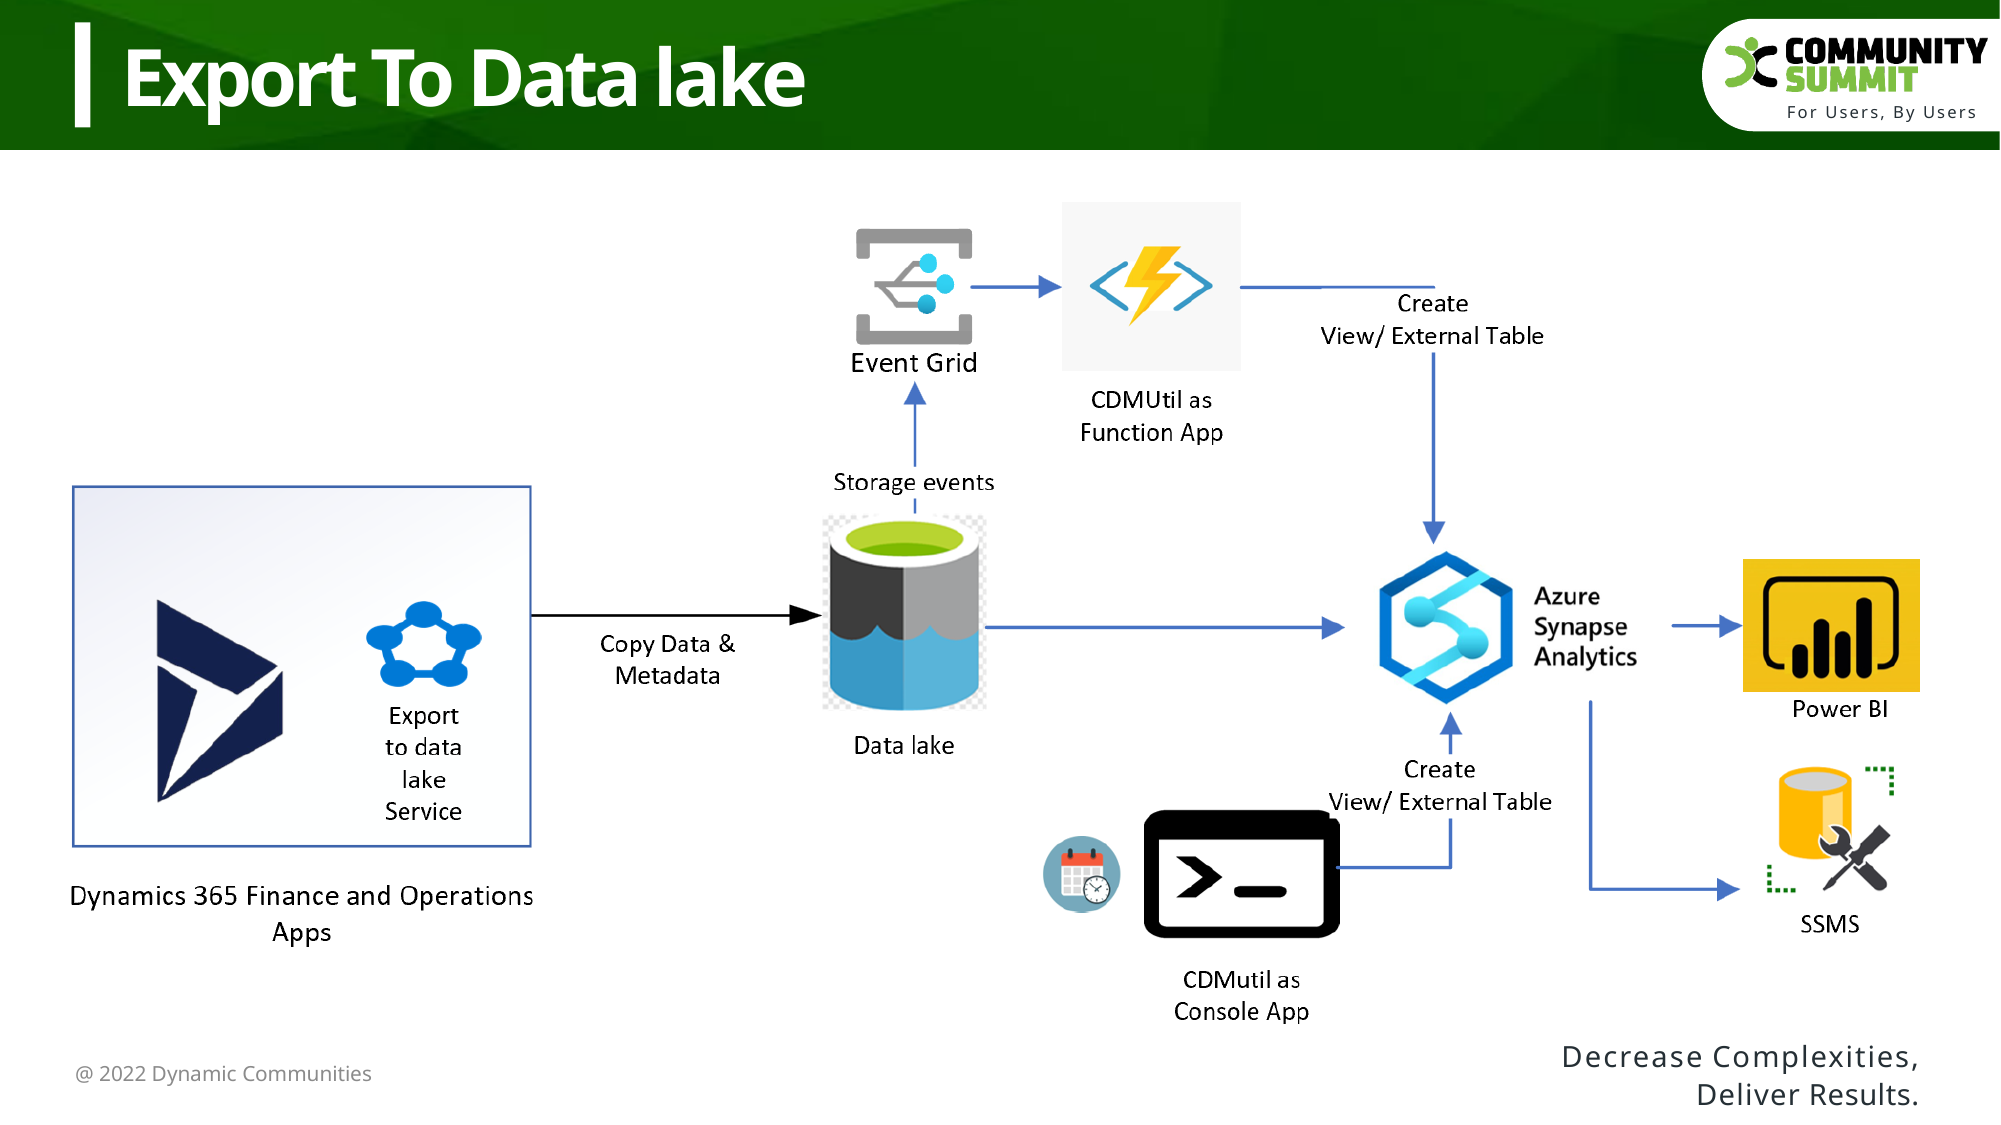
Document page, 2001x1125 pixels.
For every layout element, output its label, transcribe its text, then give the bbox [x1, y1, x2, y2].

list Export To Data lake [121, 26, 1558, 124]
picture [1725, 37, 1988, 92]
picture [63, 179, 1937, 1043]
picture [0, 0, 2000, 150]
